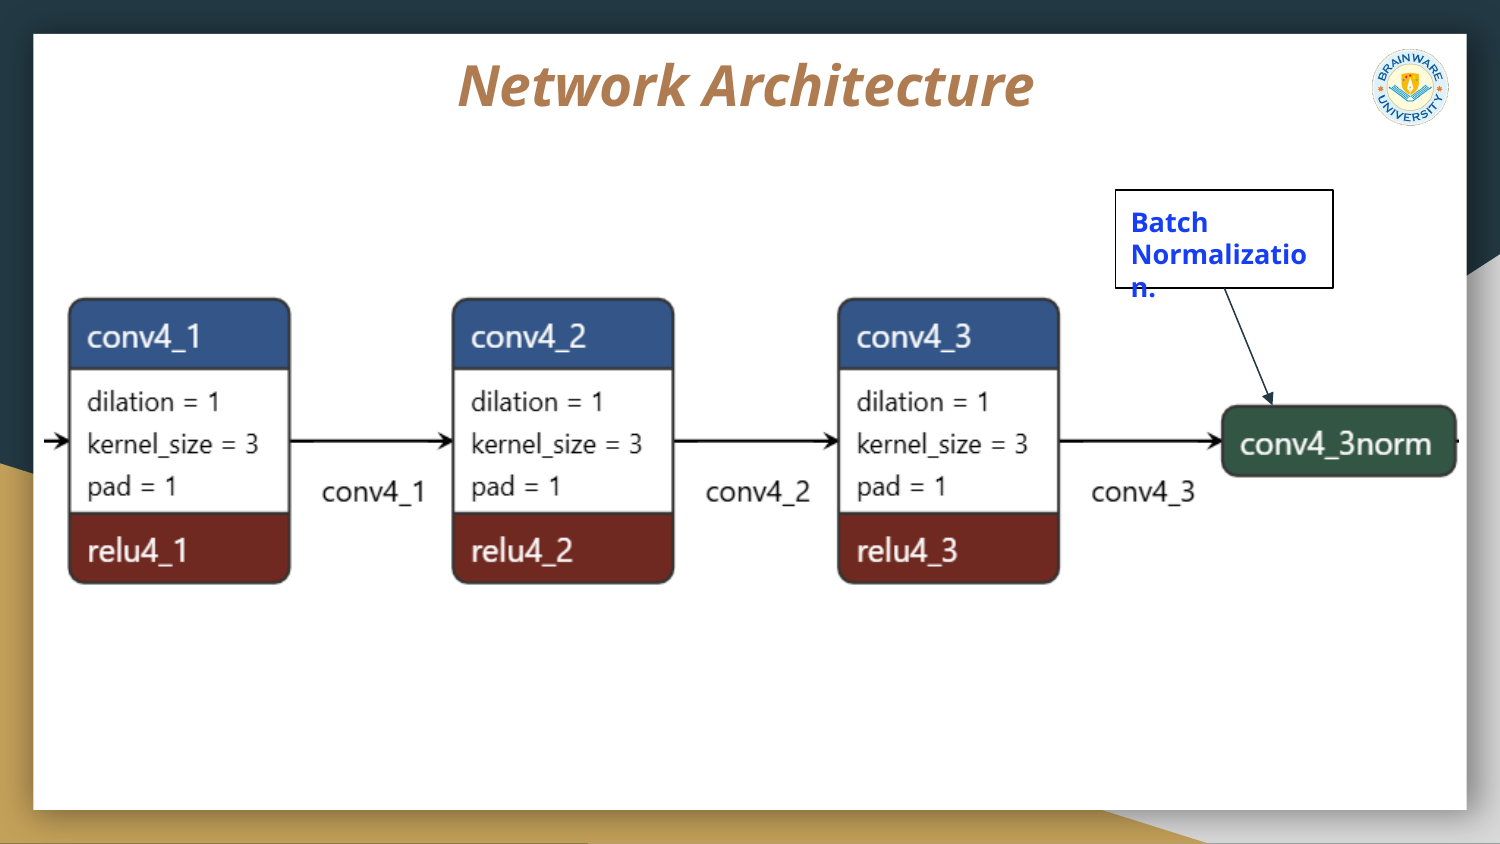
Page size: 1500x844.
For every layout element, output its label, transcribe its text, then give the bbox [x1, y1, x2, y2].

text_box Batch Normalization. [1115, 189, 1333, 261]
picture [1371, 47, 1450, 126]
title Network Architecture [130, 34, 1362, 134]
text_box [1224, 287, 1273, 406]
picture [44, 262, 1459, 621]
